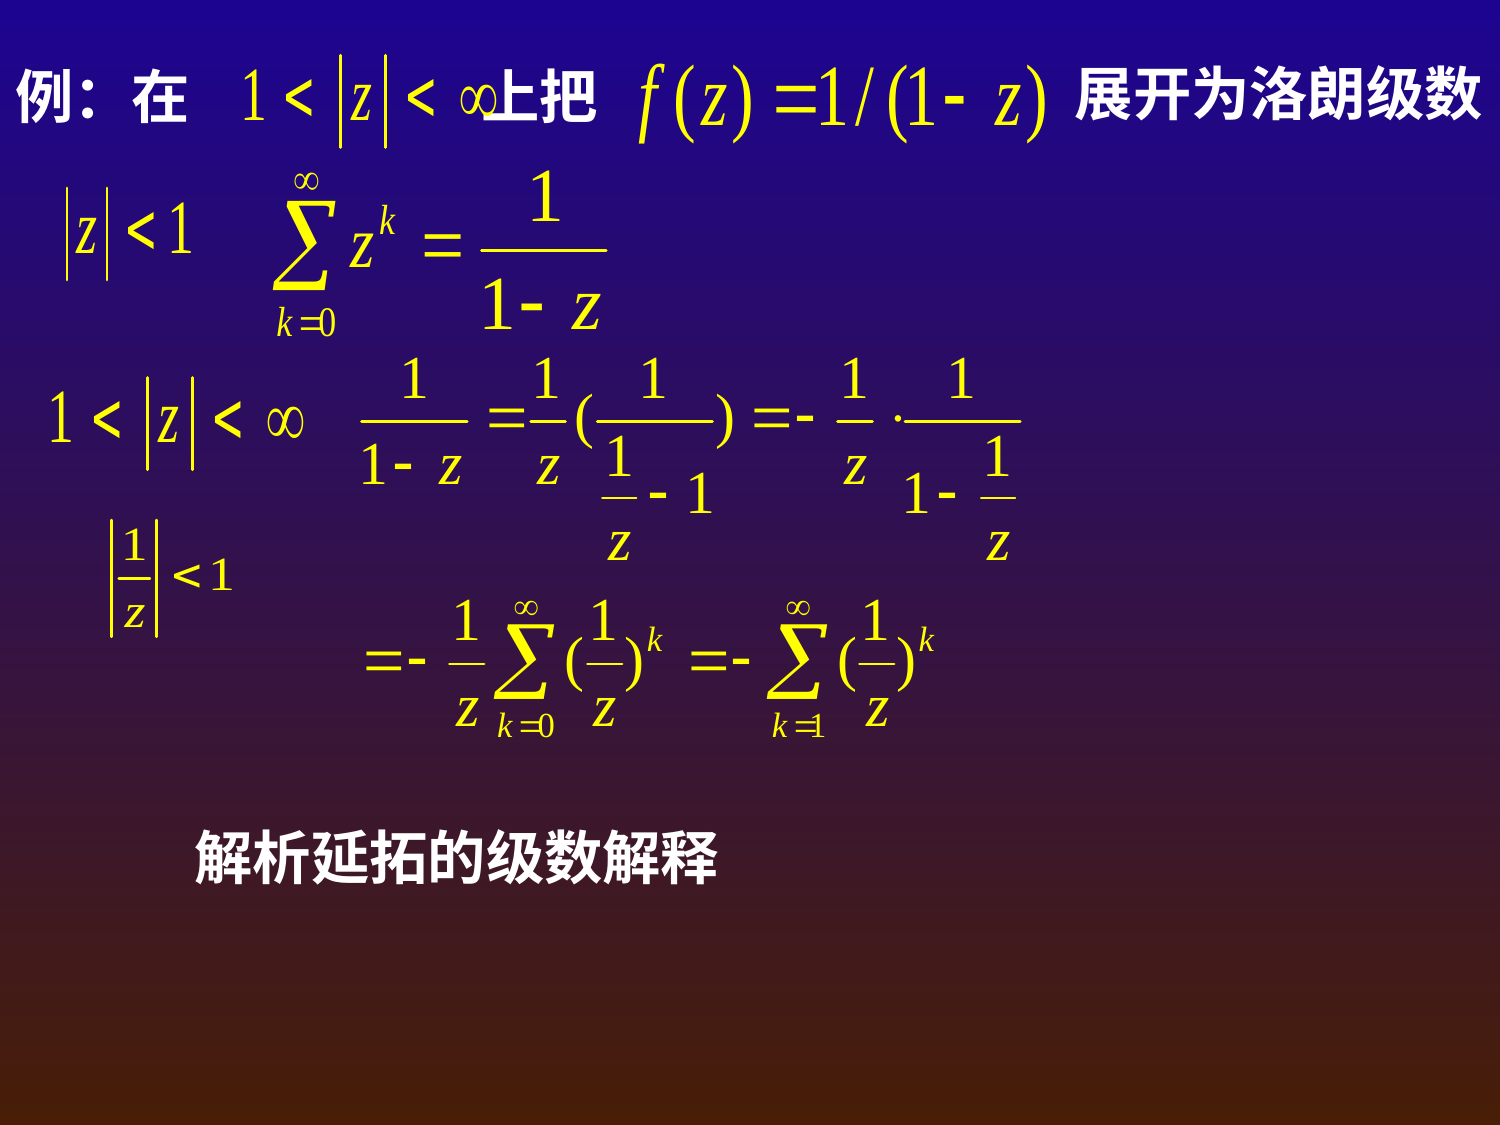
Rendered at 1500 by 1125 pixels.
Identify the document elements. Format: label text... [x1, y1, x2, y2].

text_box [351, 341, 1031, 748]
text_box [55, 169, 198, 295]
text_box 解析延拓的级数解释 [179, 813, 734, 898]
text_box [469, 148, 619, 341]
text_box 展开为洛朗级数 [1060, 50, 1498, 135]
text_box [615, 45, 1058, 162]
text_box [237, 37, 518, 162]
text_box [44, 359, 325, 484]
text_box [264, 145, 466, 353]
text_box 例：在 上把 [0, 52, 237, 138]
text_box 例：在 上把 [518, 52, 615, 138]
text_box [101, 510, 241, 646]
